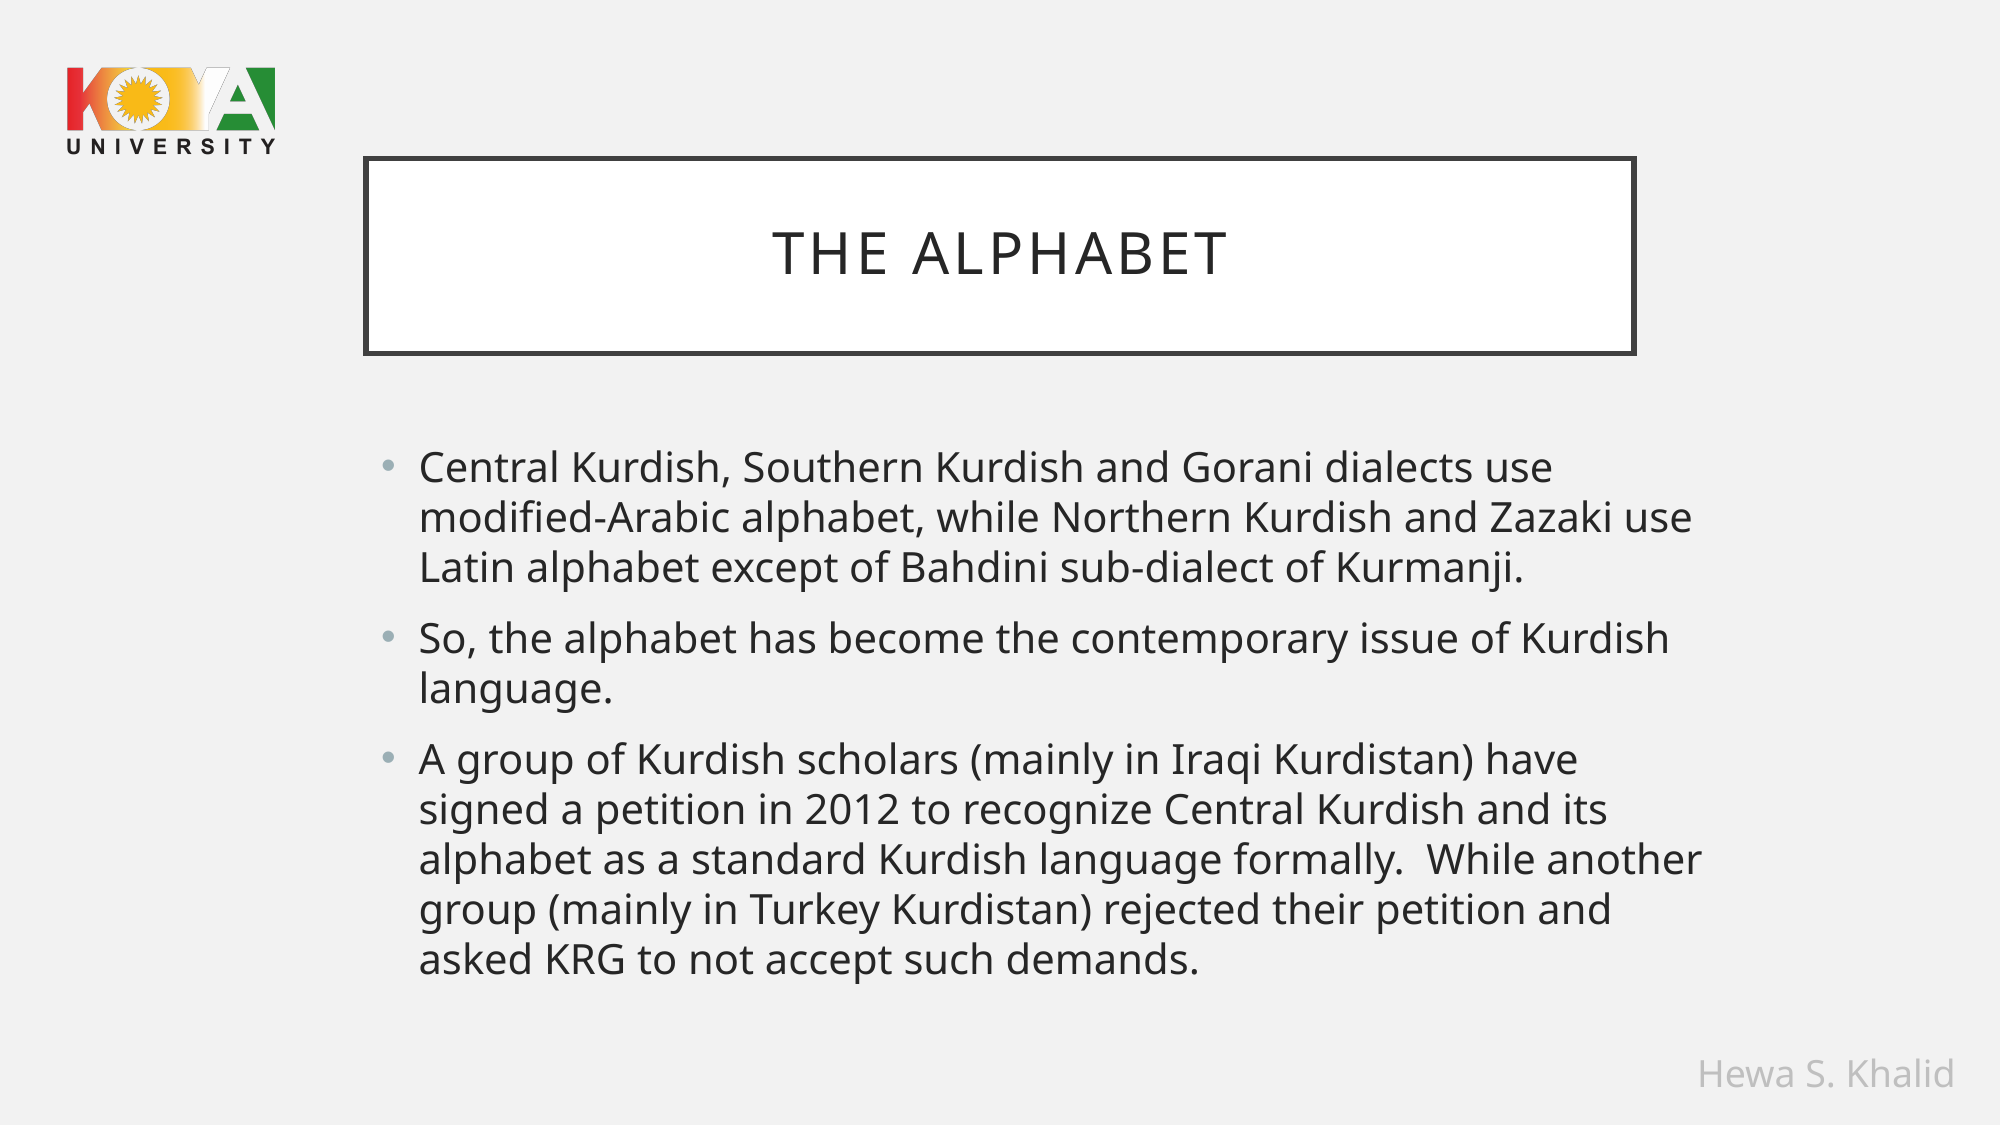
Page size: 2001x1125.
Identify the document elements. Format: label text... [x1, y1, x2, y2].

text_box Hewa S. Khalid [1682, 1042, 2000, 1125]
title The alphabet [363, 156, 1637, 356]
list Central Kurdish, Southern Kurdish and Gorani dialects use modified-Arabic alphabet, while Northern Kurdish and Zazaki use Latin alphabet except of Bahdini sub-dialect of Kurmanji. So, the alphabet has become the contemporary issue of Kurdish language. A group of Kurdish scholars (mainly in Iraqi Kurdistan) have signed a petition in 2012 to recognize Central Kurdish and its alphabet as a standard Kurdish language formally. While another group (mainly in Turkey Kurdistan) rejected their petition and asked KRG to not accept such demands. [366, 432, 1722, 1043]
picture [56, 57, 282, 164]
